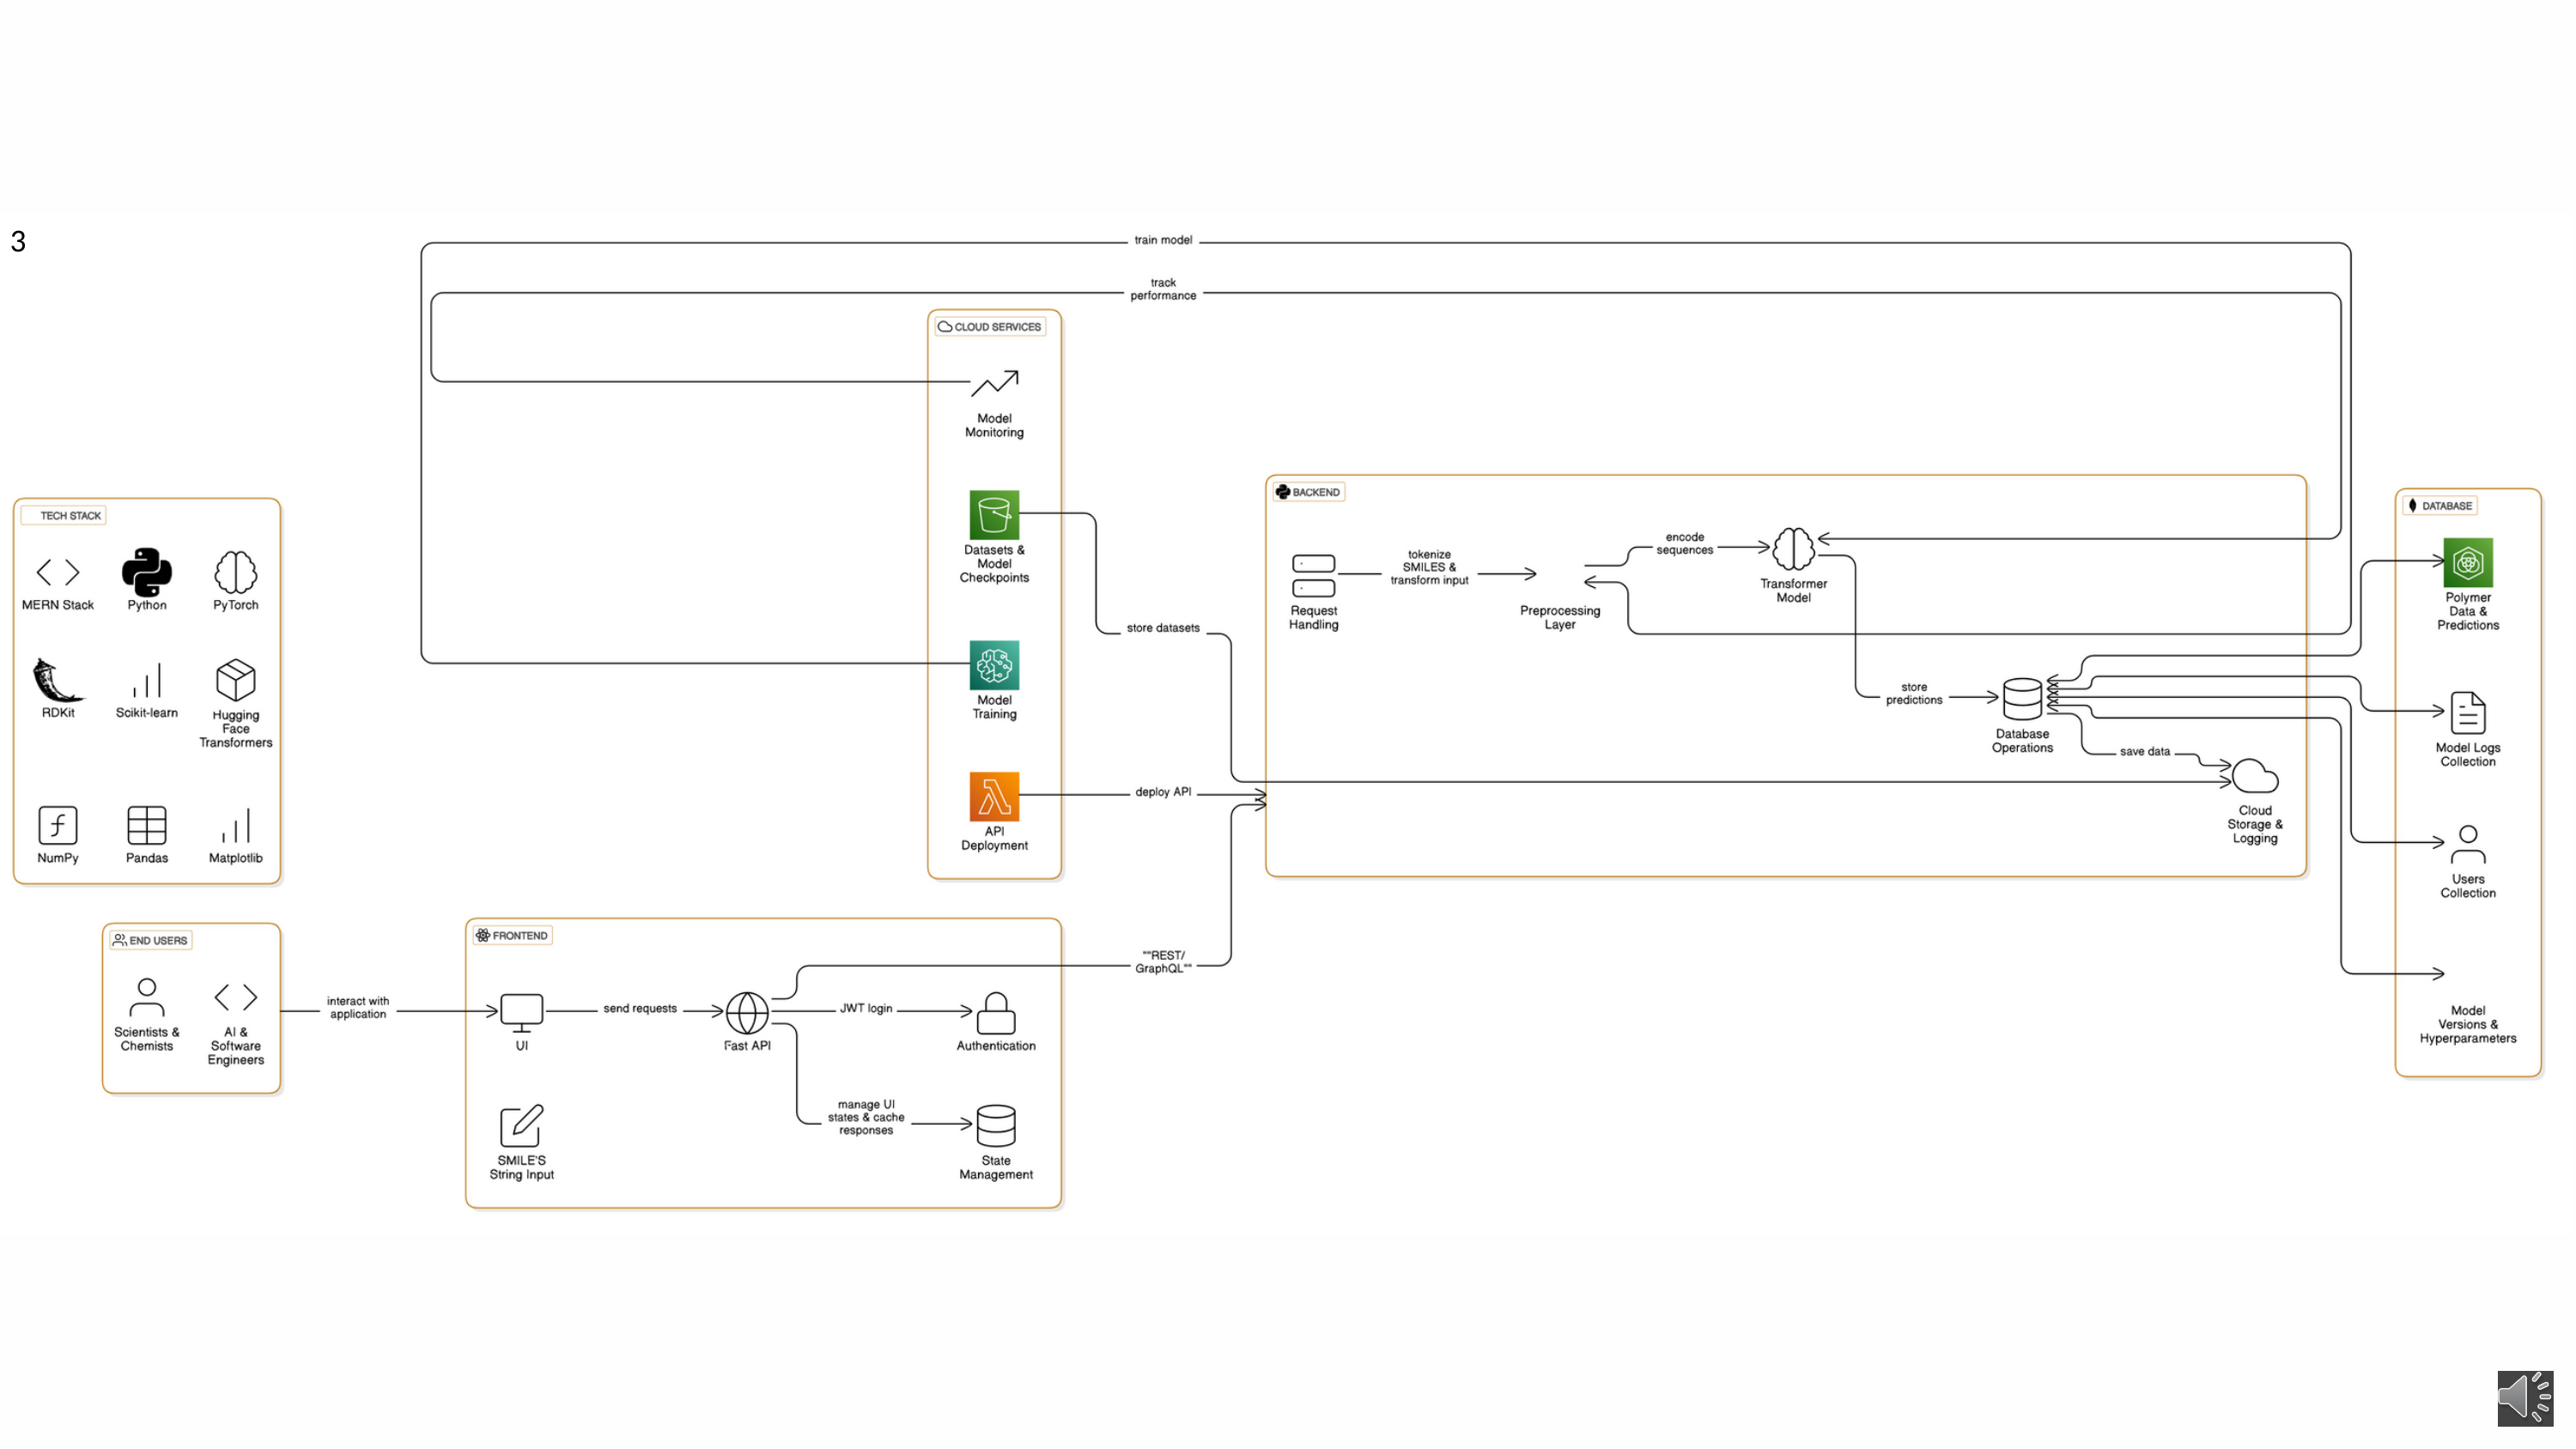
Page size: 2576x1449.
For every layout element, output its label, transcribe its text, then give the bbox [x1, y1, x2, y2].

picture [2497, 1369, 2555, 1428]
text_box 3 [0, 213, 2573, 1235]
